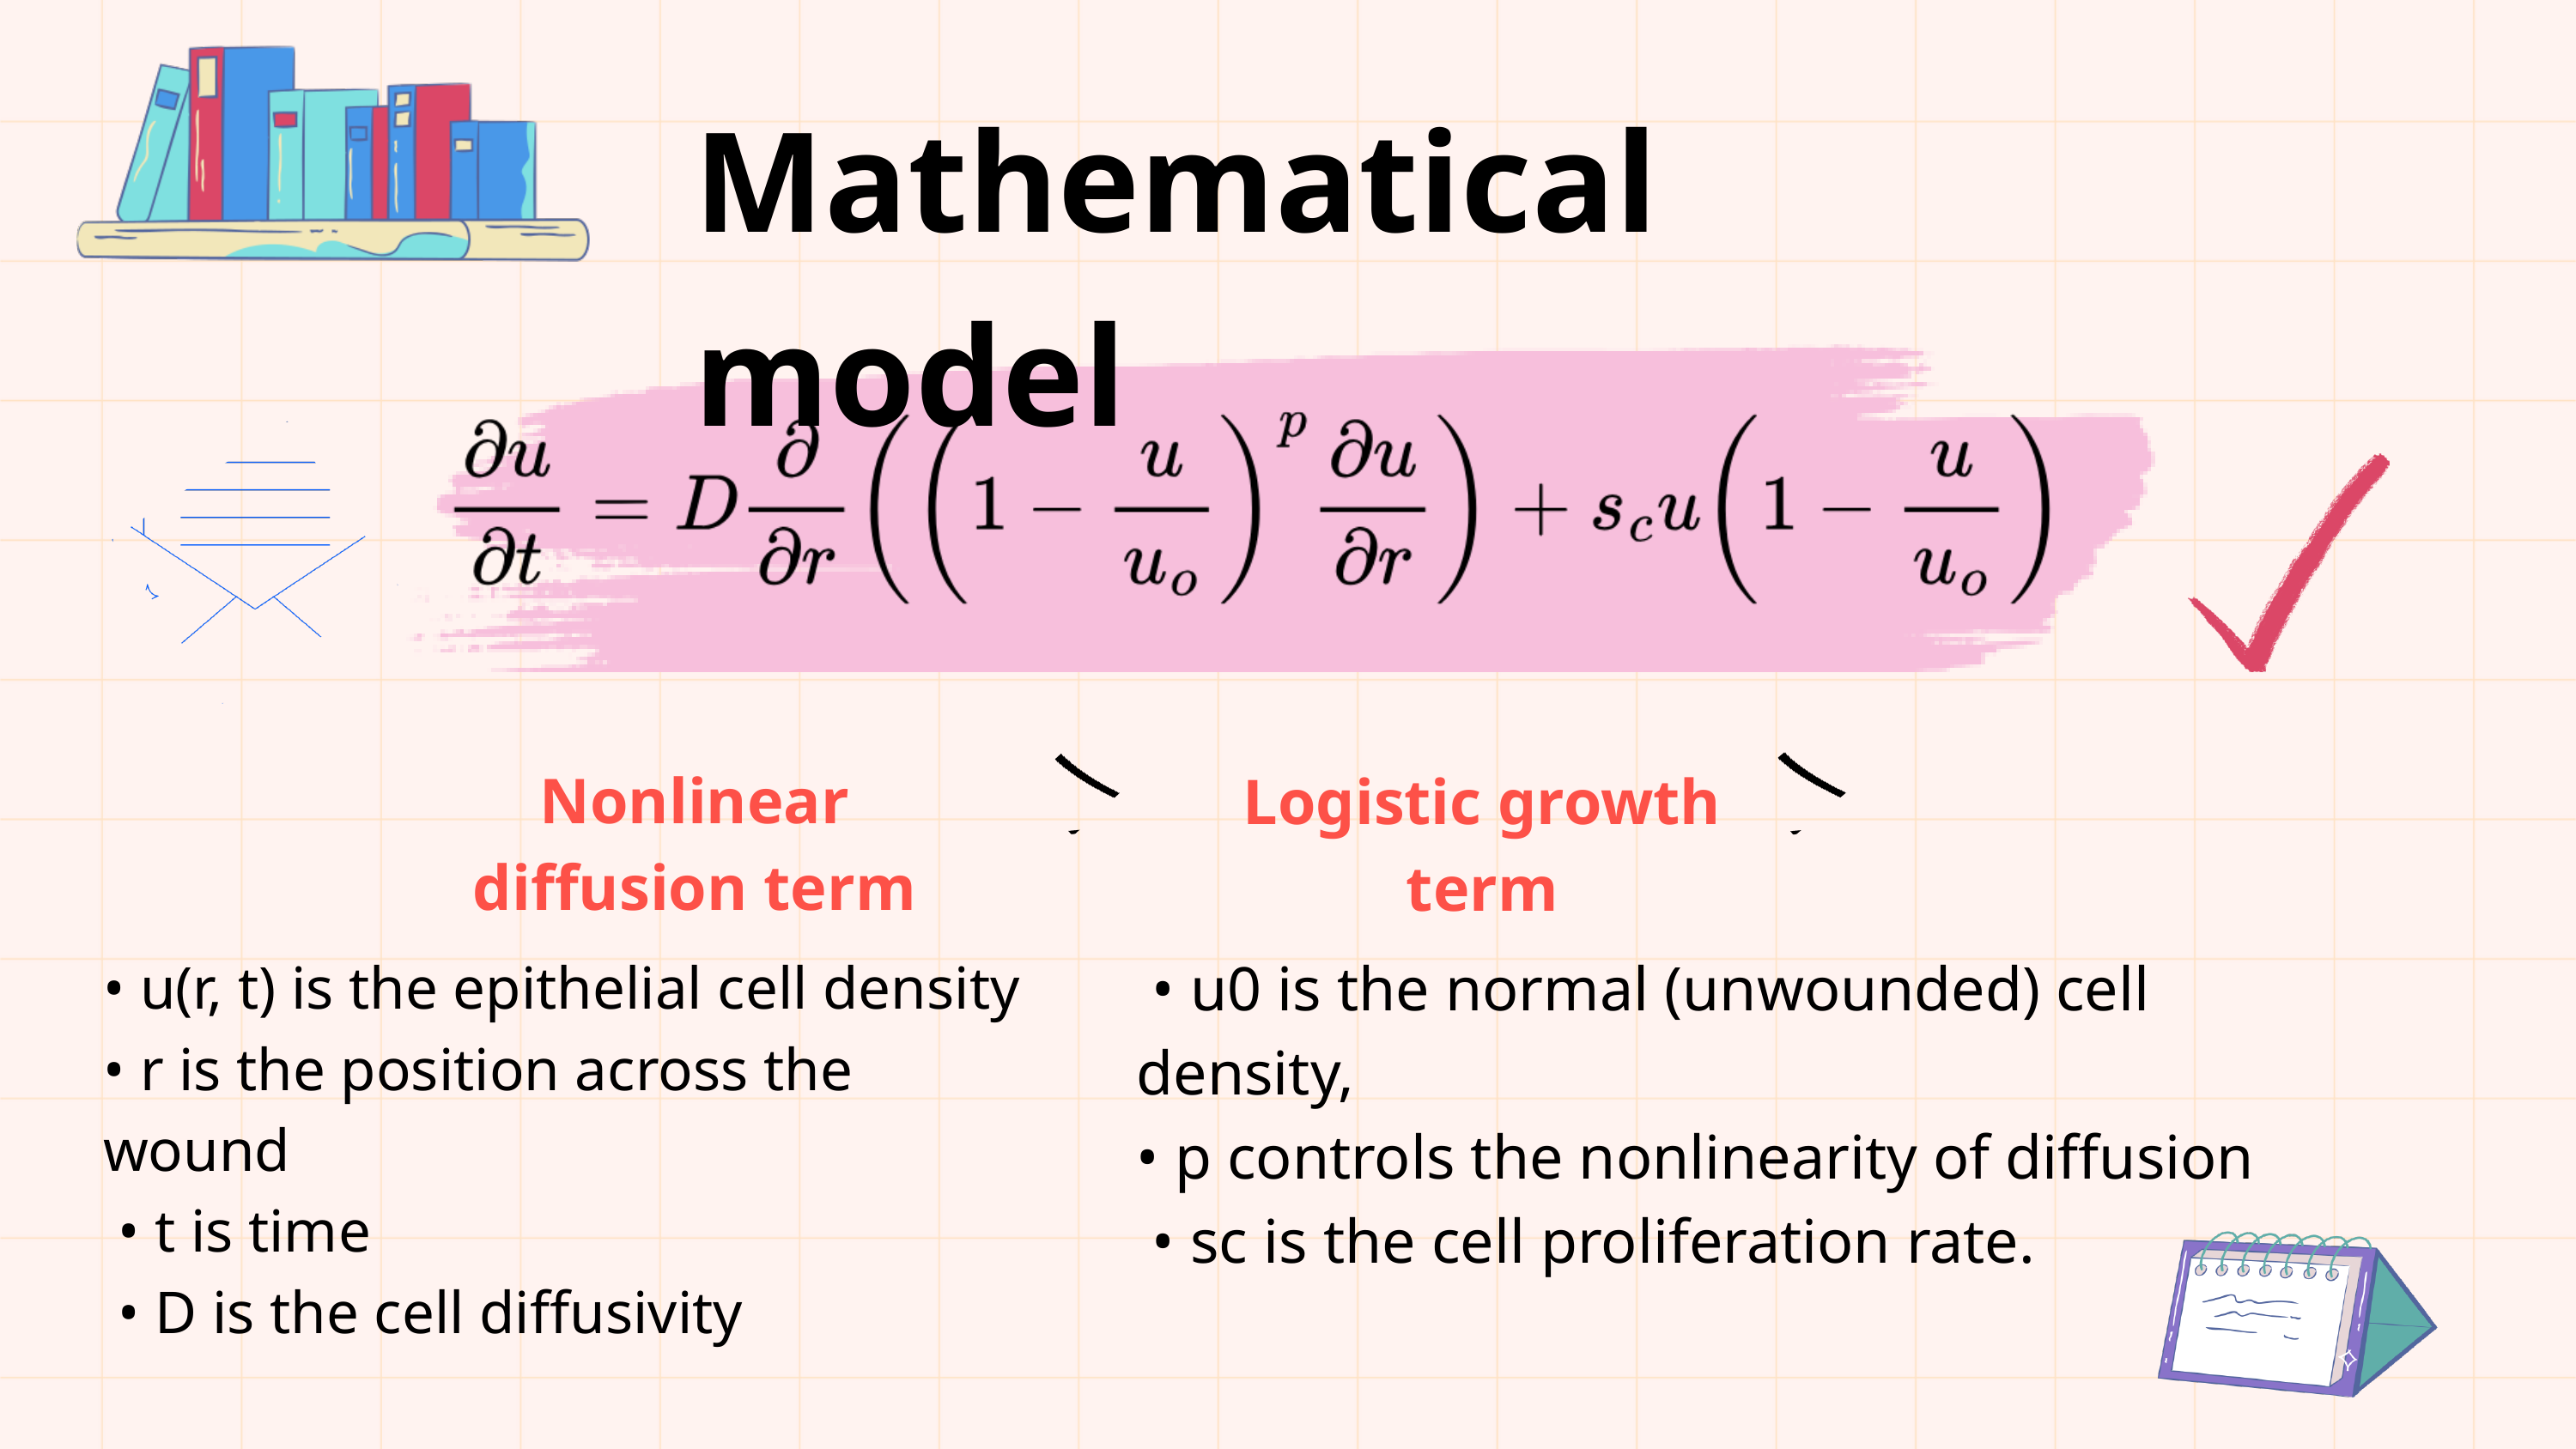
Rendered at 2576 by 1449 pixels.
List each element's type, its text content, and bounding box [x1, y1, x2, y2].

text_box [1748, 779, 1863, 836]
text_box • u0 is the normal (unwounded) cell density, • p controls the nonlinearity of diffusion • sc is the cell proliferation rate. [1136, 938, 2362, 1276]
text_box Logistic growth term [1224, 779, 1741, 924]
text_box [2154, 1230, 2446, 1408]
text_box [2249, 452, 2390, 672]
text_box [76, 39, 590, 262]
text_box [112, 437, 264, 704]
text_box Mathematical model [694, 66, 1882, 247]
text_box Nonlinear diffusion term [398, 779, 991, 924]
picture [270, 247, 2243, 769]
text_box [1026, 779, 1136, 836]
text_box [0, 0, 2576, 1449]
text_box • u(r, t) is the epithelial cell density • r is the position across the wound • t is time • D is the cell diffusivity [103, 940, 1027, 1427]
